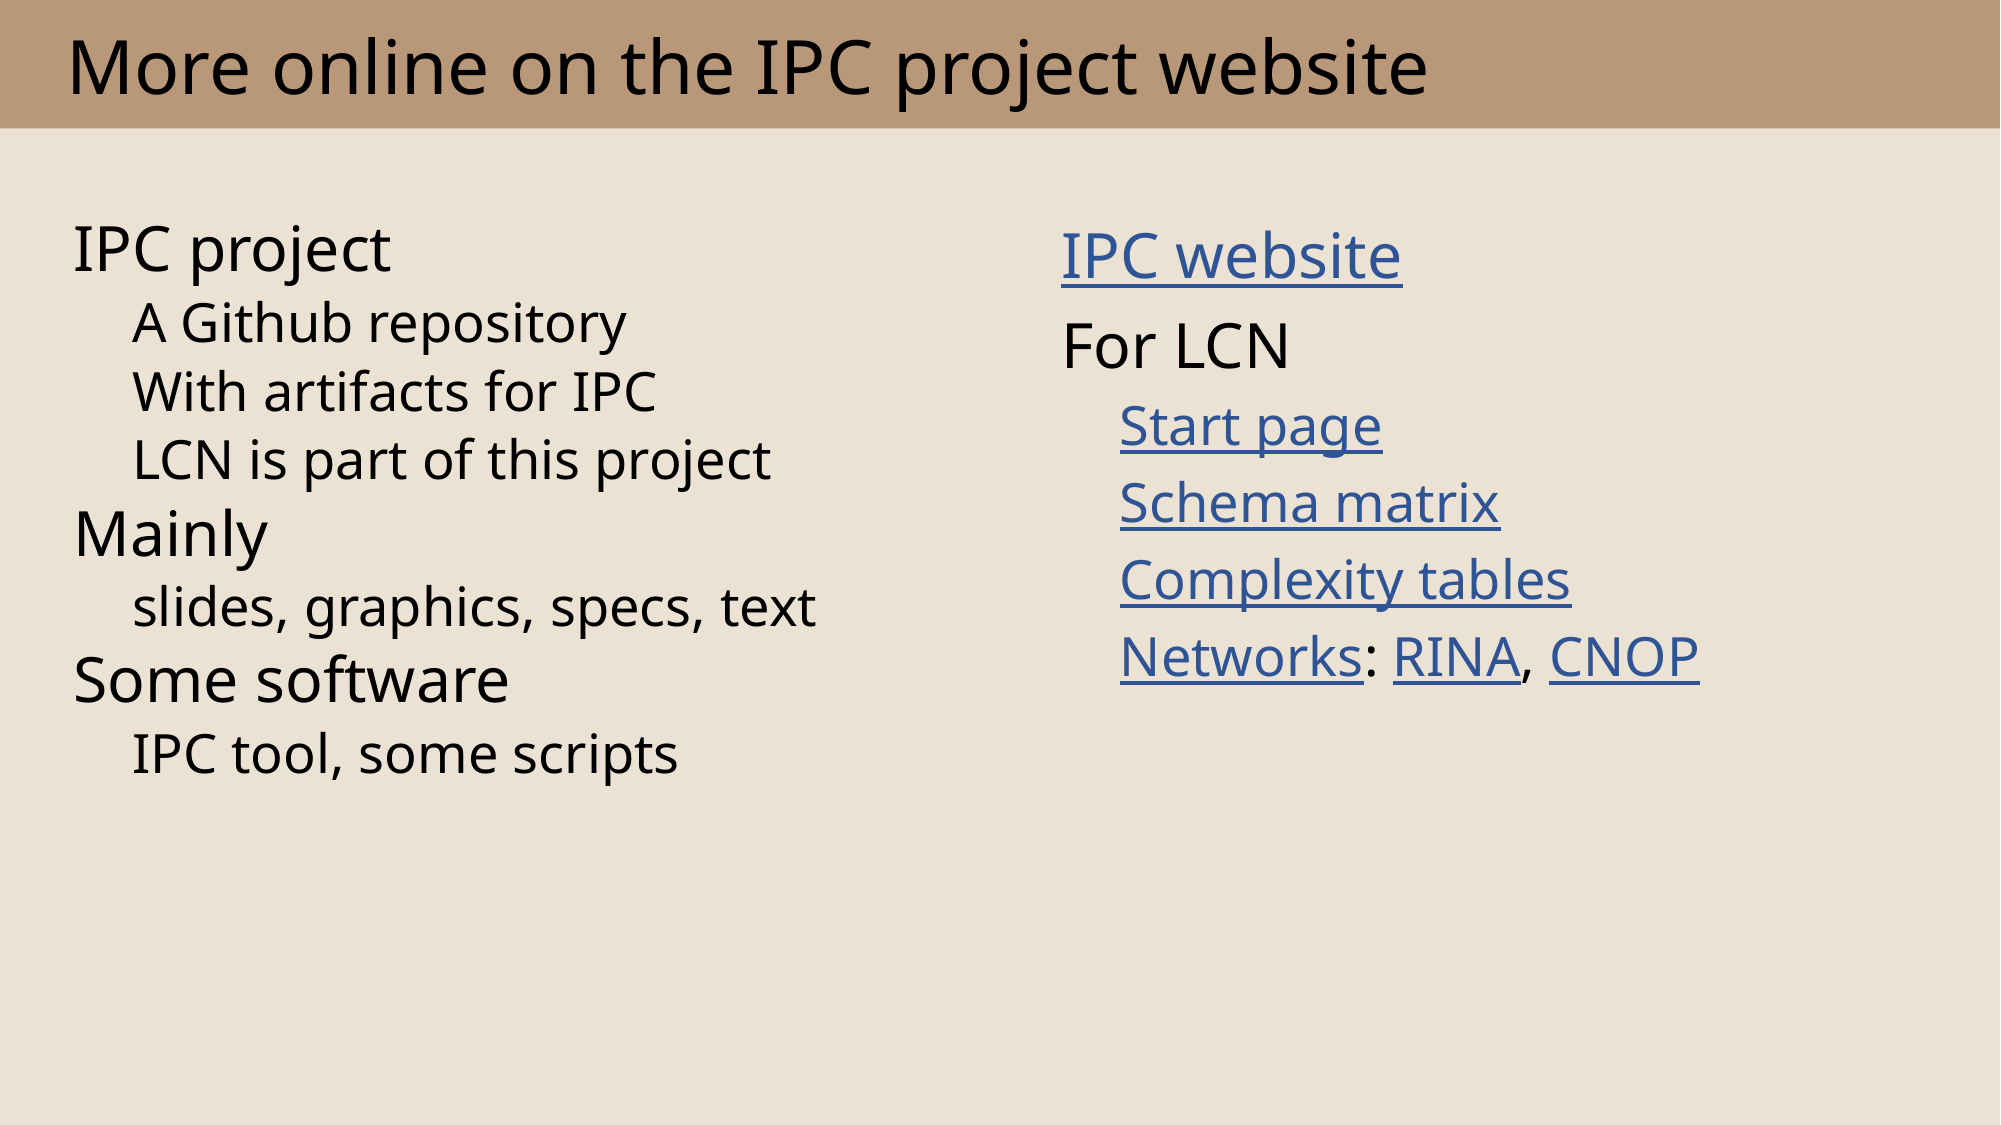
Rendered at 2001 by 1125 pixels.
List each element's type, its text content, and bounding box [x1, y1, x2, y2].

list IPC website For LCN Start page Schema matrix Complexity tables Networks: RINA, CNOP [1046, 210, 1944, 919]
list IPC project A Github repository With artifacts for IPC LCN is part of this project Mainly slides, graphics, specs, text Some software IPC tool, some scripts [58, 210, 957, 919]
title More online on the IPC project website [0, 0, 2000, 129]
